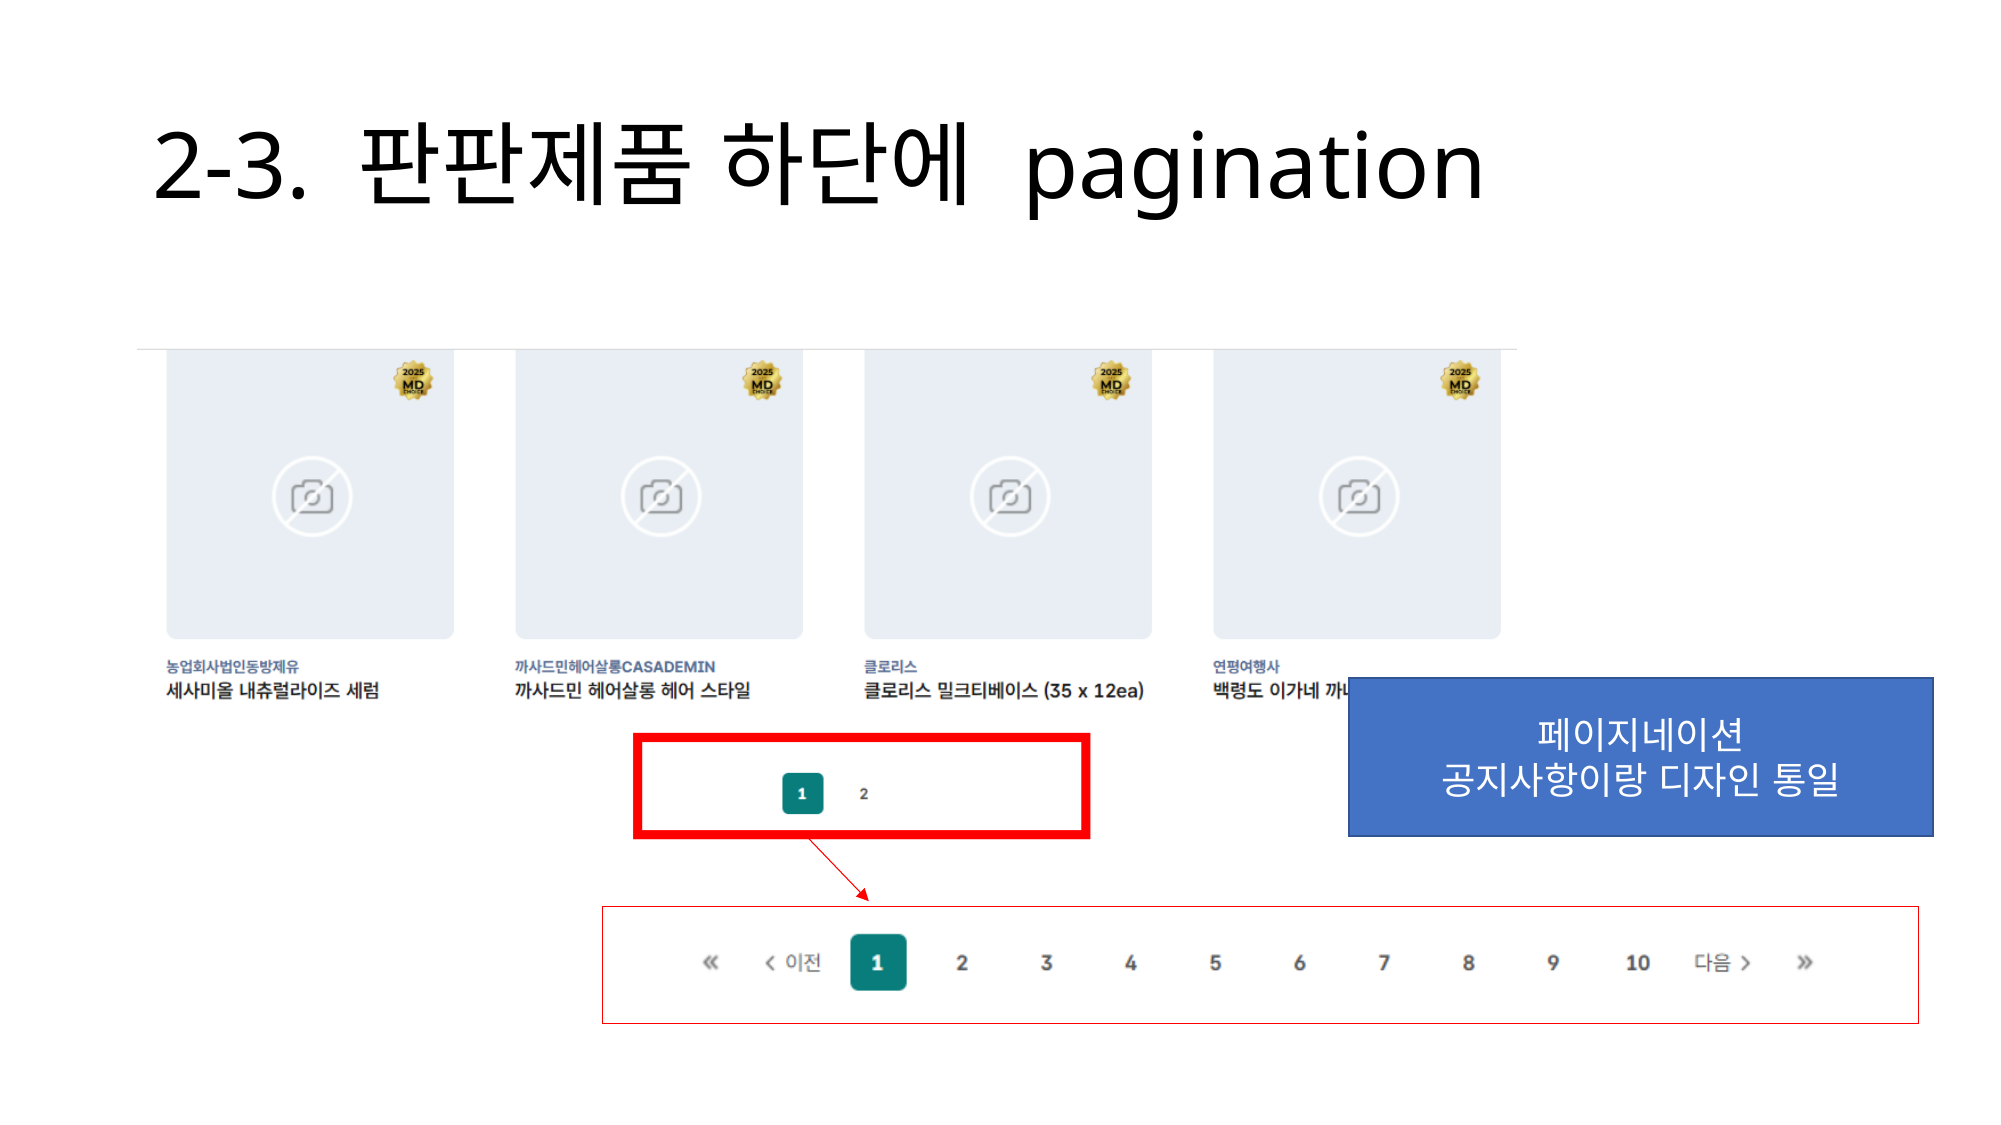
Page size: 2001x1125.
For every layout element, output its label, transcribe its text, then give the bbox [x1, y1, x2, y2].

title 2-3. 판판제품 하단에 pagination [137, 59, 1863, 278]
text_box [805, 835, 869, 902]
text_box 페이지네이션 공지사항이랑 디자인 통일 [1517, 677, 1934, 837]
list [137, 342, 1517, 845]
picture [602, 906, 1919, 1024]
